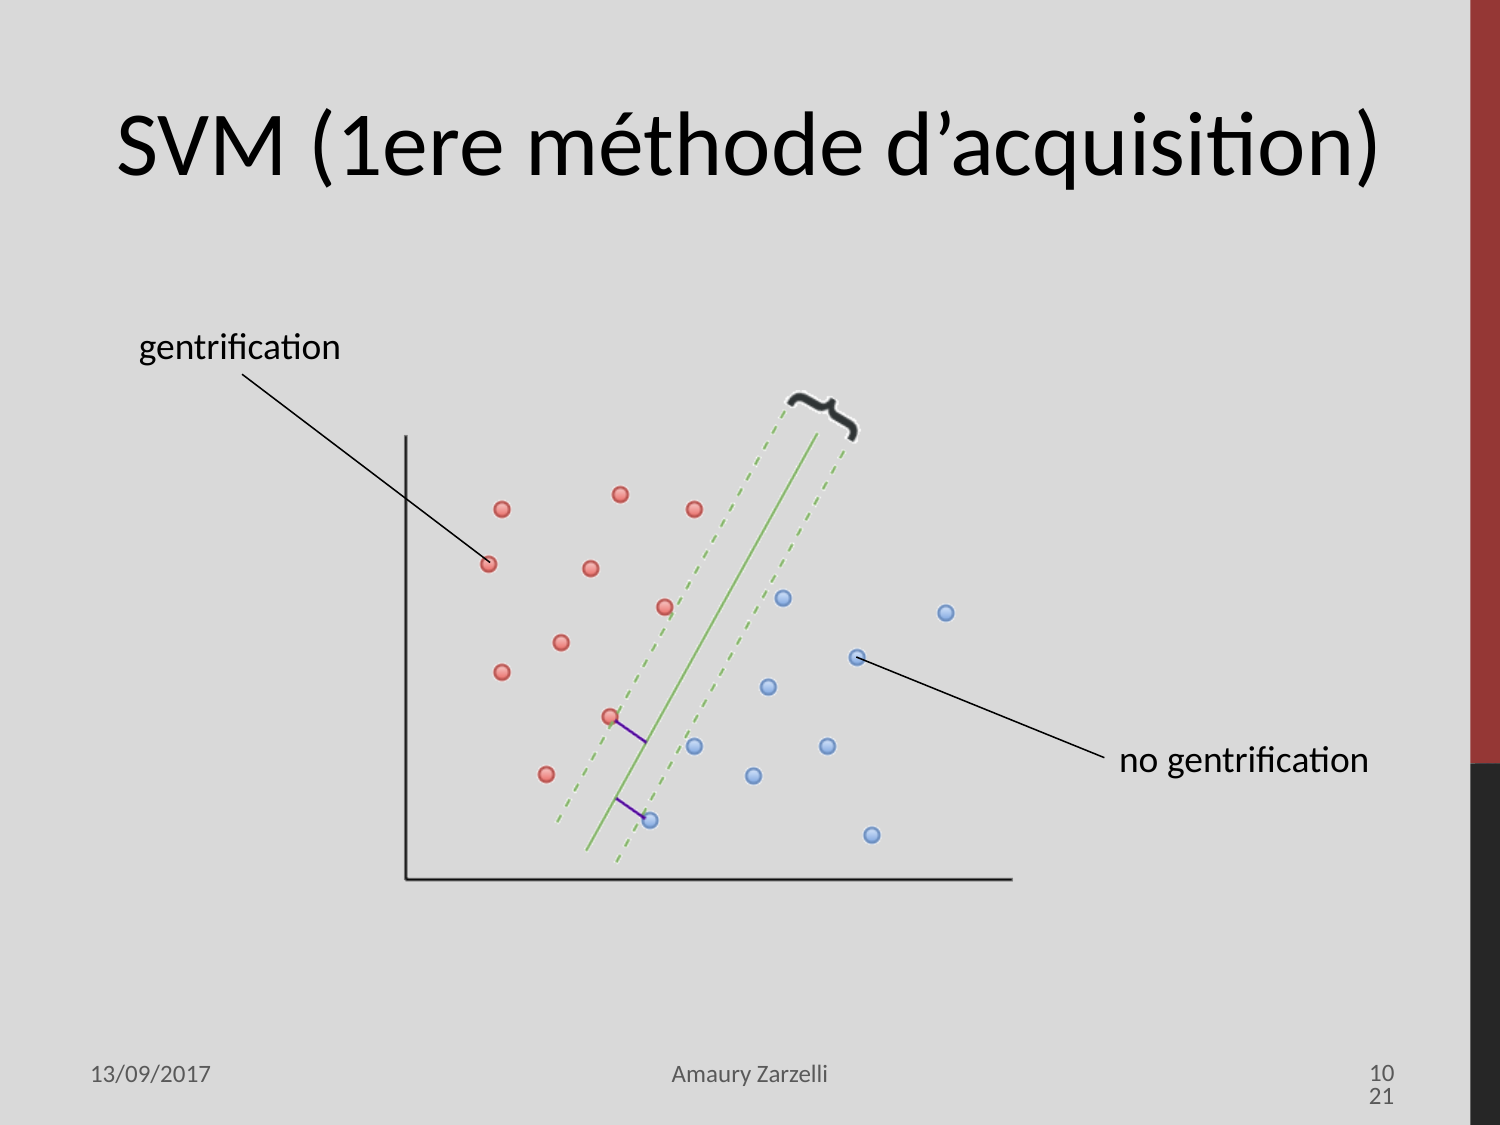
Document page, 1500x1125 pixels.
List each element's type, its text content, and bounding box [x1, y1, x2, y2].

slide_number 10 [1340, 1041, 1424, 1102]
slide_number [75, 1042, 425, 1103]
footer Amaury Zarzelli [512, 1042, 988, 1103]
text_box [241, 374, 491, 563]
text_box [855, 656, 1105, 759]
text_box no gentrification [1104, 727, 1400, 788]
text_box gentrification [123, 314, 361, 375]
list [395, 349, 1016, 891]
title SVM (1ere méthode d’acquisition) [75, 45, 1425, 233]
